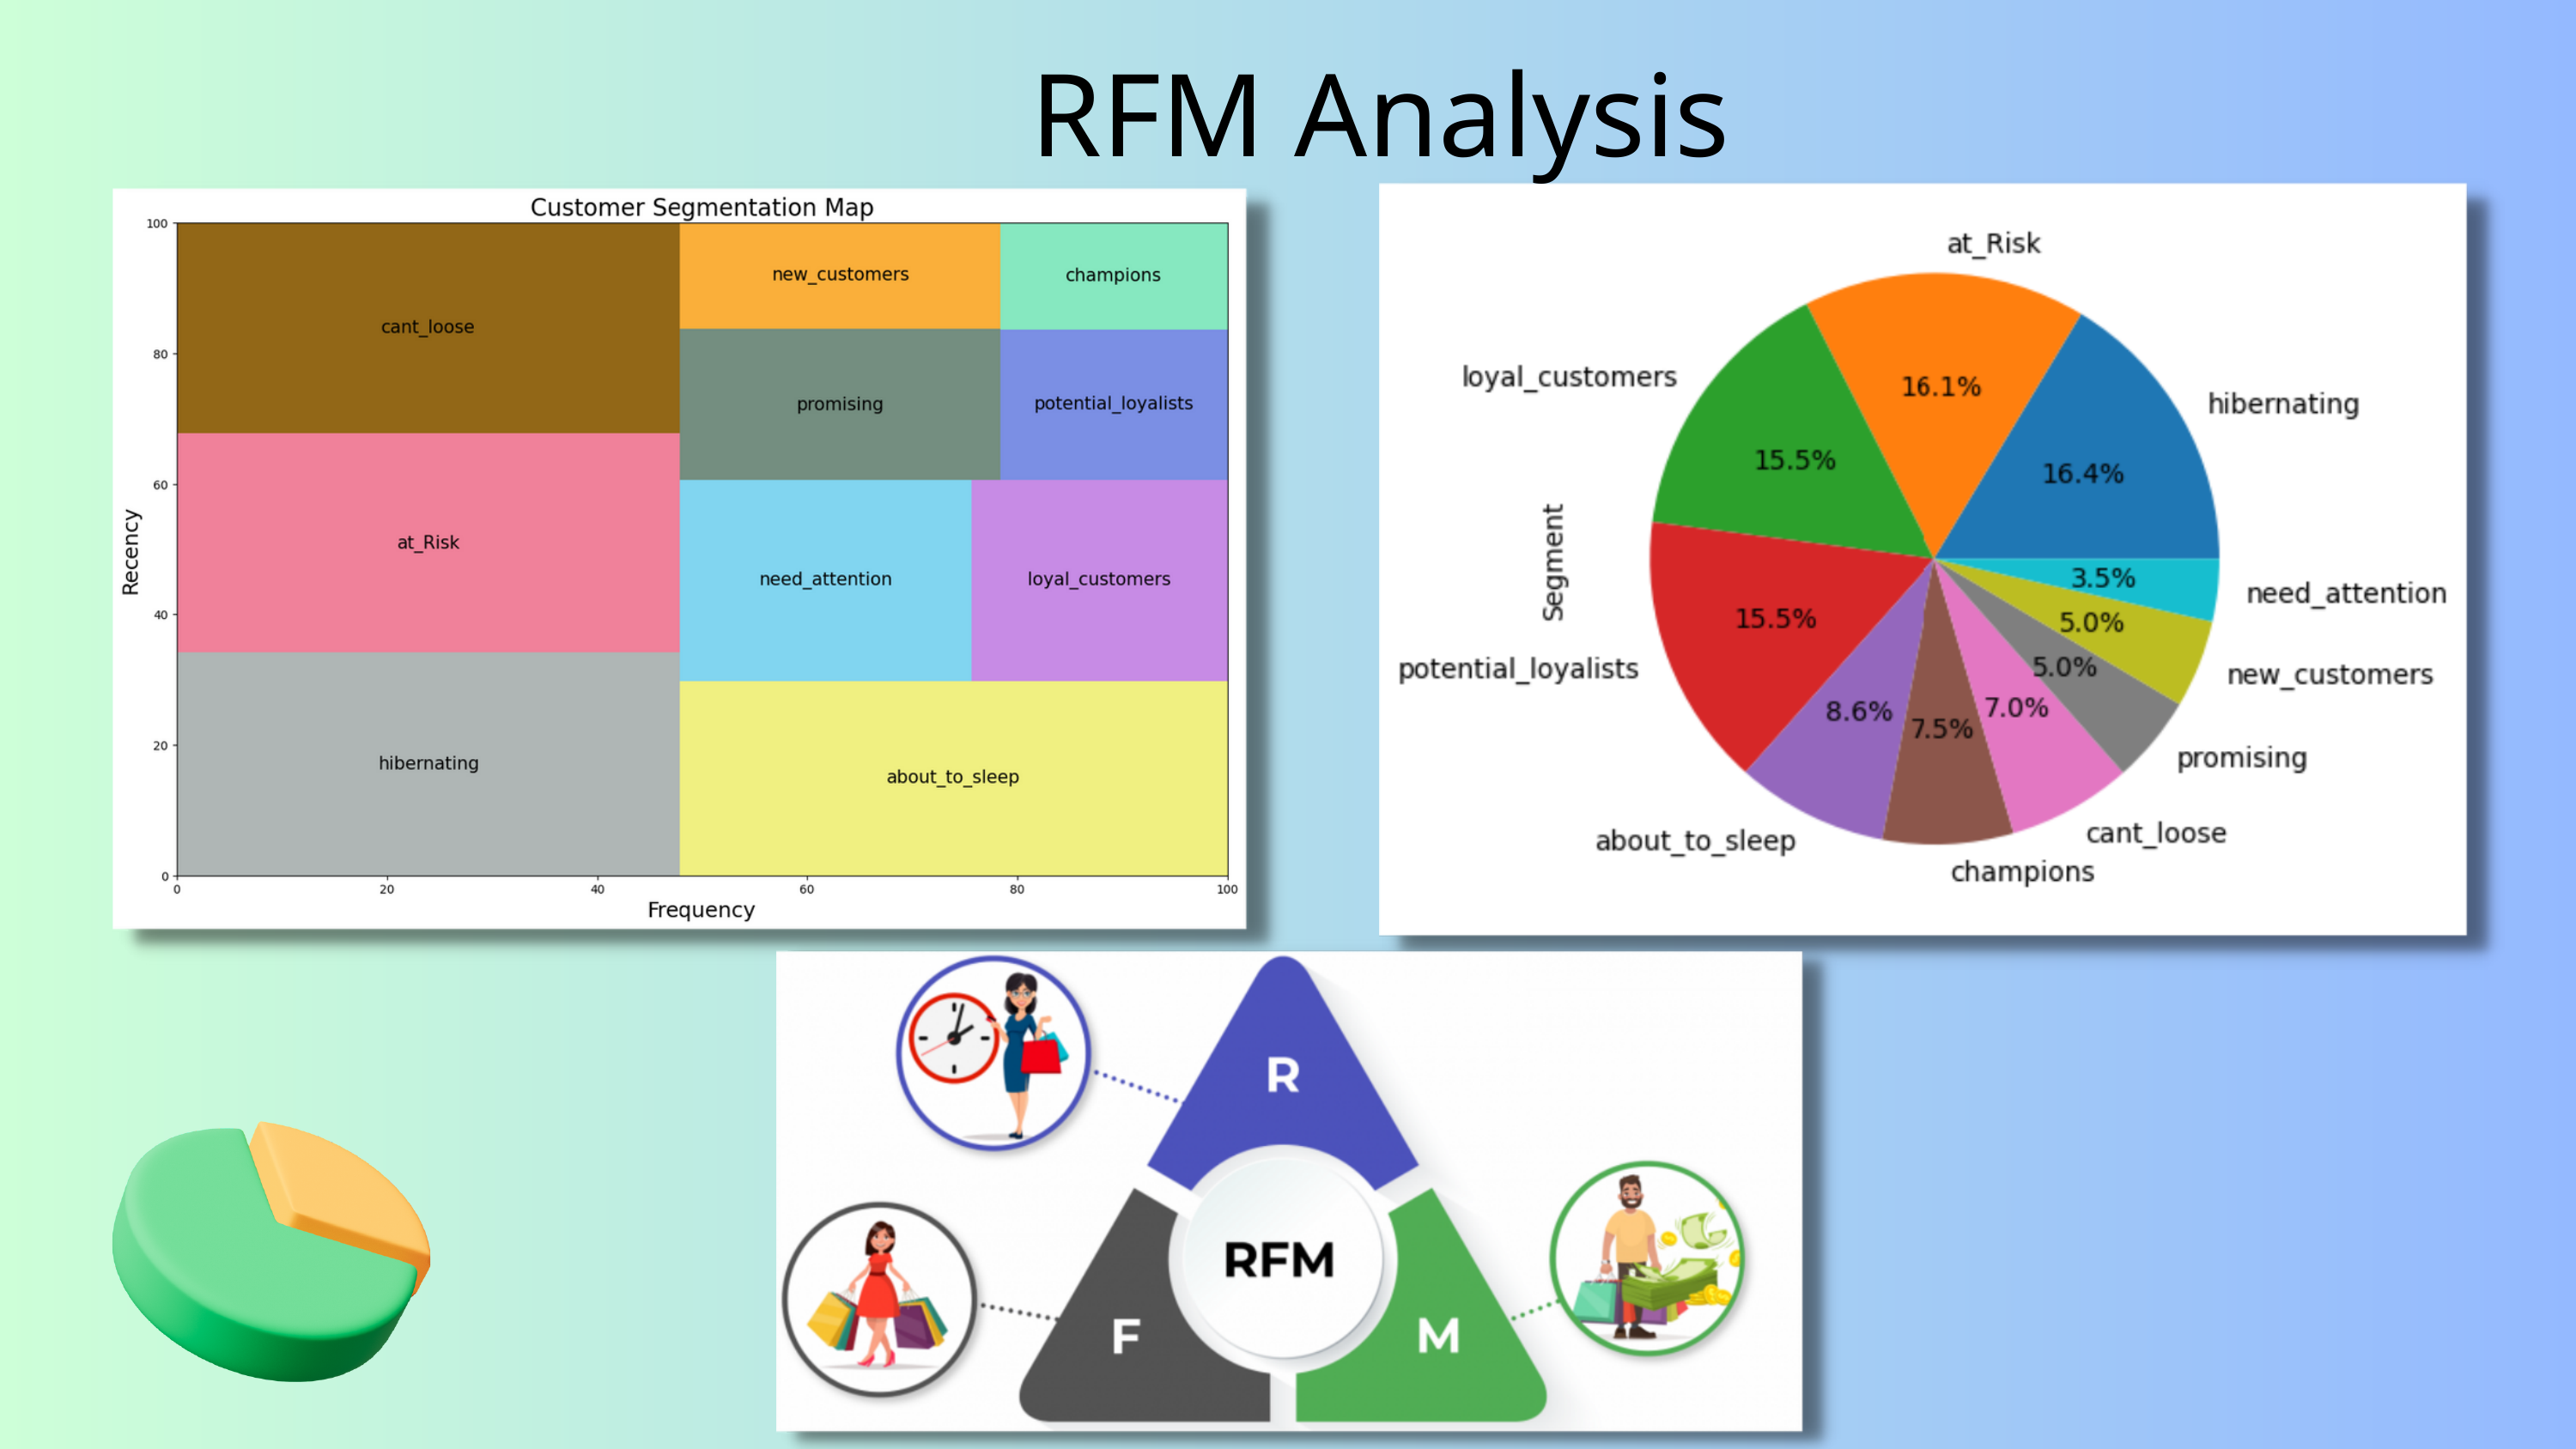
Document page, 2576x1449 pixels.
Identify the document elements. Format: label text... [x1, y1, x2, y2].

text_box RFM Analysis [920, 19, 1841, 179]
text_box [1379, 178, 2506, 970]
text_box [112, 181, 1287, 965]
text_box [112, 1121, 431, 1383]
text_box [776, 939, 1841, 1449]
